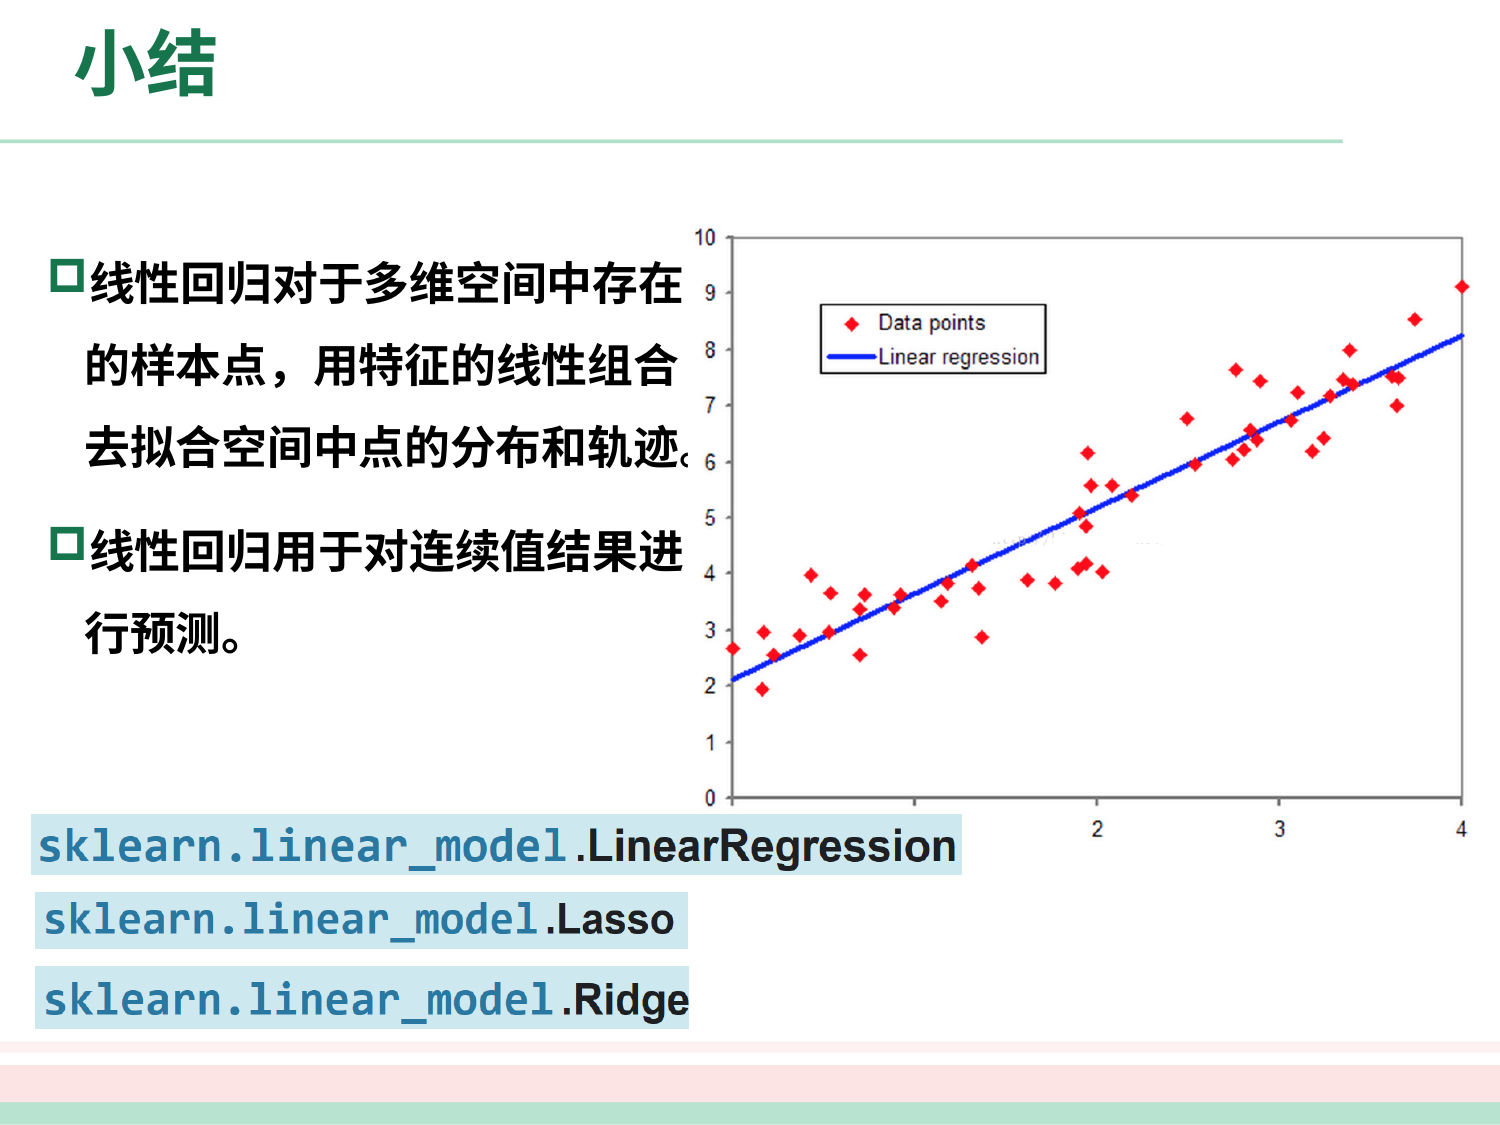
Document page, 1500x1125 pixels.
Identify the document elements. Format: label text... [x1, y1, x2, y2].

picture [0, 0, 1500, 1125]
title 小结 [58, 20, 1353, 115]
list 线性回归对于多维空间中存在的样本点，用特征的线性组合去拟合空间中点的分布和轨迹。 线性回归用于对连续值结果进行预测。 [31, 219, 687, 788]
